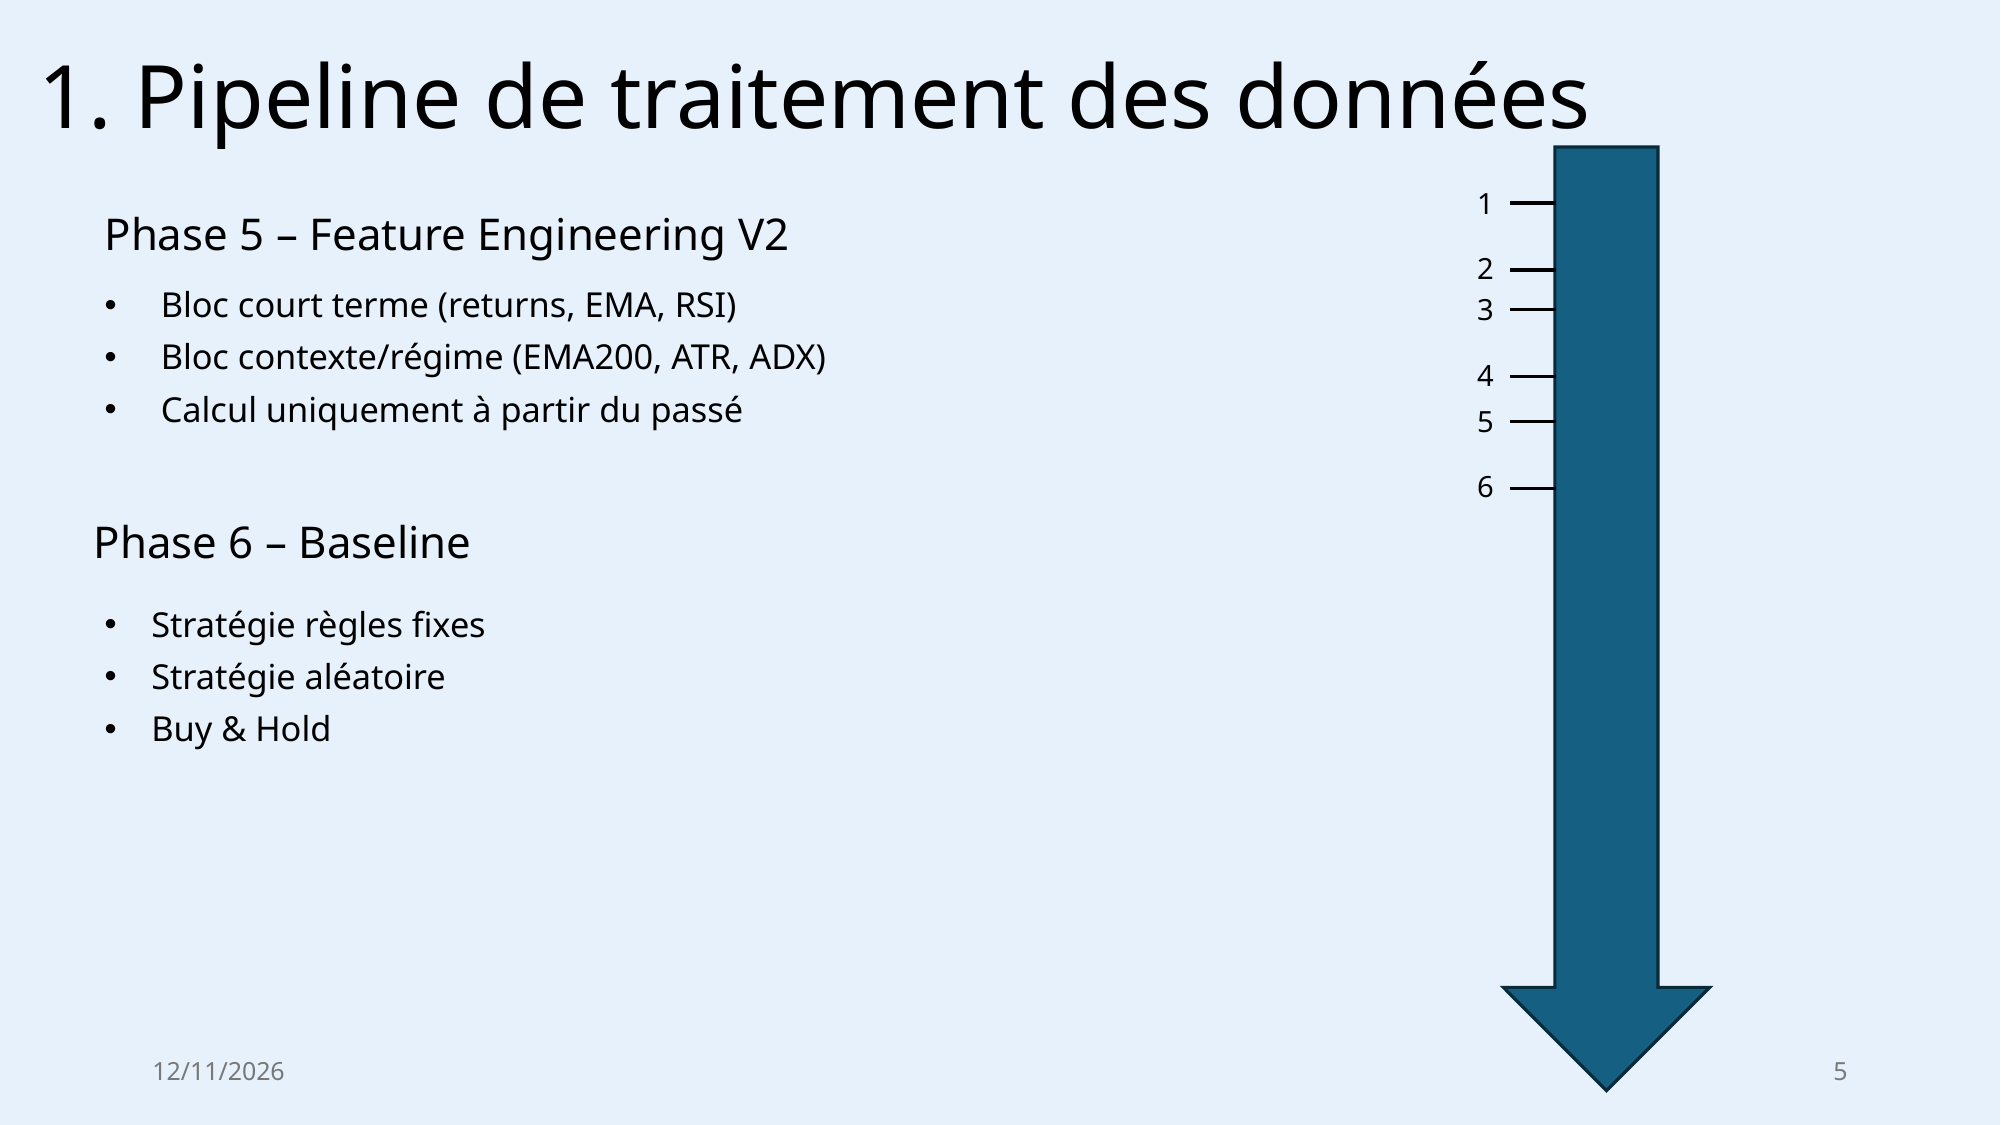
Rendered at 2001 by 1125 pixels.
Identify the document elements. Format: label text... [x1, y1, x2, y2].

text_box 2 [1462, 242, 1576, 284]
text_box 3 [1462, 284, 1576, 334]
text_box 5 [1462, 395, 1576, 446]
text_box 6 [1462, 461, 1576, 511]
text_box Bloc court terme (returns, EMA, RSI) Bloc contexte/régime (EMA200, ATR, ADX) Calcul uniquement à partir du passé [89, 267, 1463, 489]
text_box Stratégie règles fixes Stratégie aléatoire Buy & Hold [89, 585, 1463, 757]
text_box [1499, 145, 1714, 1042]
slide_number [137, 1042, 588, 1103]
text_box 4 [1462, 349, 1576, 395]
slide_number 5 [1412, 1042, 1863, 1103]
text_box Phase 6 – Baseline [78, 505, 1452, 575]
text_box 1 [1462, 177, 1576, 228]
text_box Phase 5 – Feature Engineering V2 [89, 197, 1463, 267]
text_box 1. Pipeline de traitement des données [38, 37, 1519, 147]
